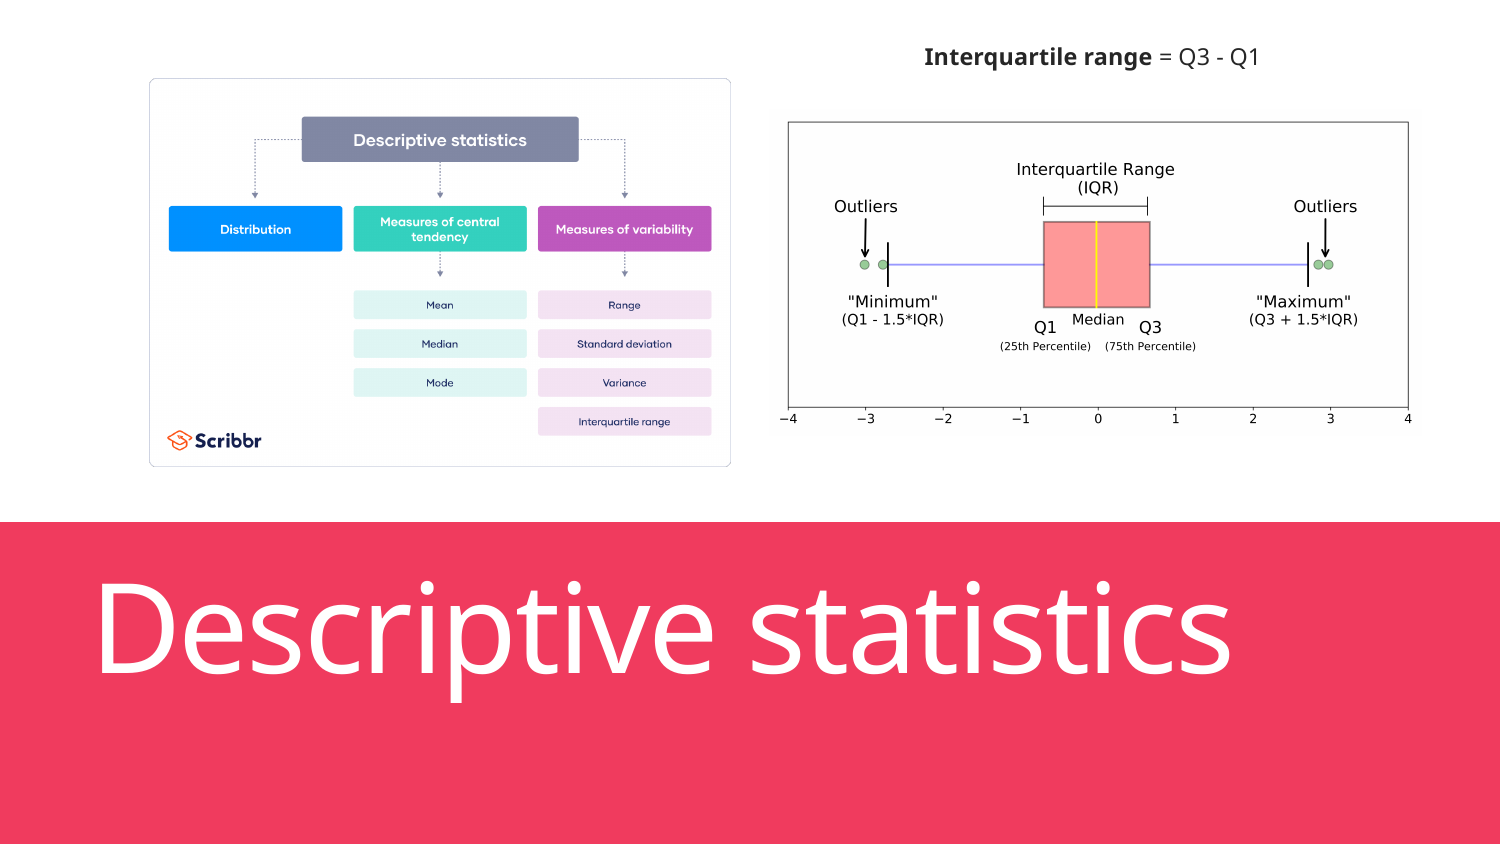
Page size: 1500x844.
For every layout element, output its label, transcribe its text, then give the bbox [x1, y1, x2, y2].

picture [769, 109, 1423, 436]
text_box Interquartile range = Q3 - Q1 [872, 38, 1320, 93]
title Descriptive statistics [75, 539, 1419, 706]
text_box [0, 0, 1500, 523]
text_box [0, 523, 1500, 844]
picture [149, 78, 731, 467]
